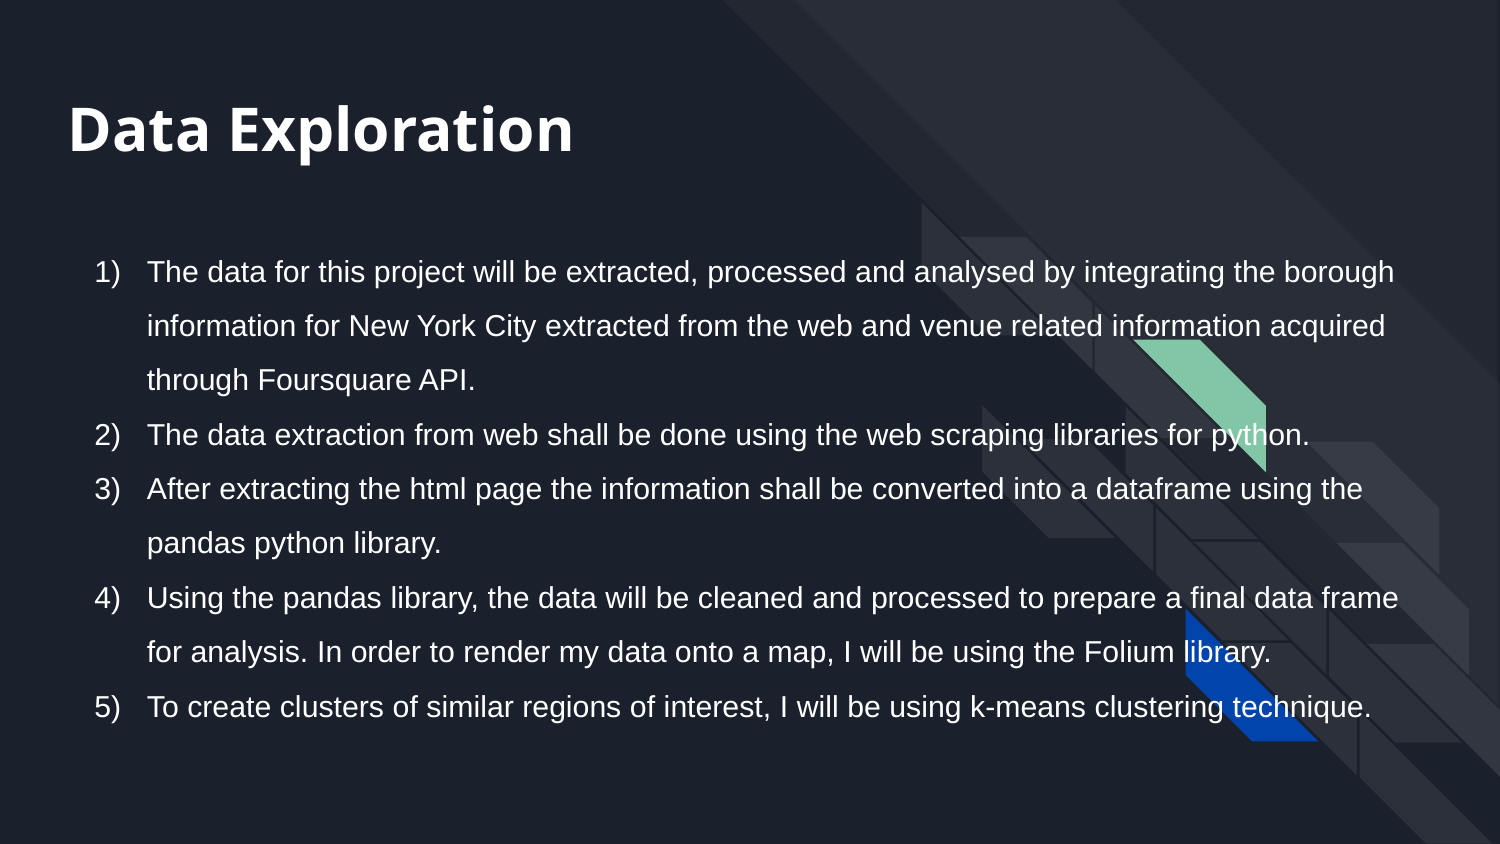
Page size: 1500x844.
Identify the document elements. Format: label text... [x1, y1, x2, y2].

text_box The data for this project will be extracted, processed and analysed by integrating the borough information for New York City extracted from the web and venue related information acquired through Foursquare API. The data extraction from web shall be done using the web scraping libraries for python. After extracting the html page the information shall be converted into a dataframe using the pandas python library. Using the pandas library, the data will be cleaned and processed to prepare a final data frame for analysis. In order to render my data onto a map, I will be using the Folium library. To create clusters of similar regions of interest, I will be using k-means clustering technique. [56, 218, 1455, 802]
title Data Exploration [51, 53, 1449, 203]
